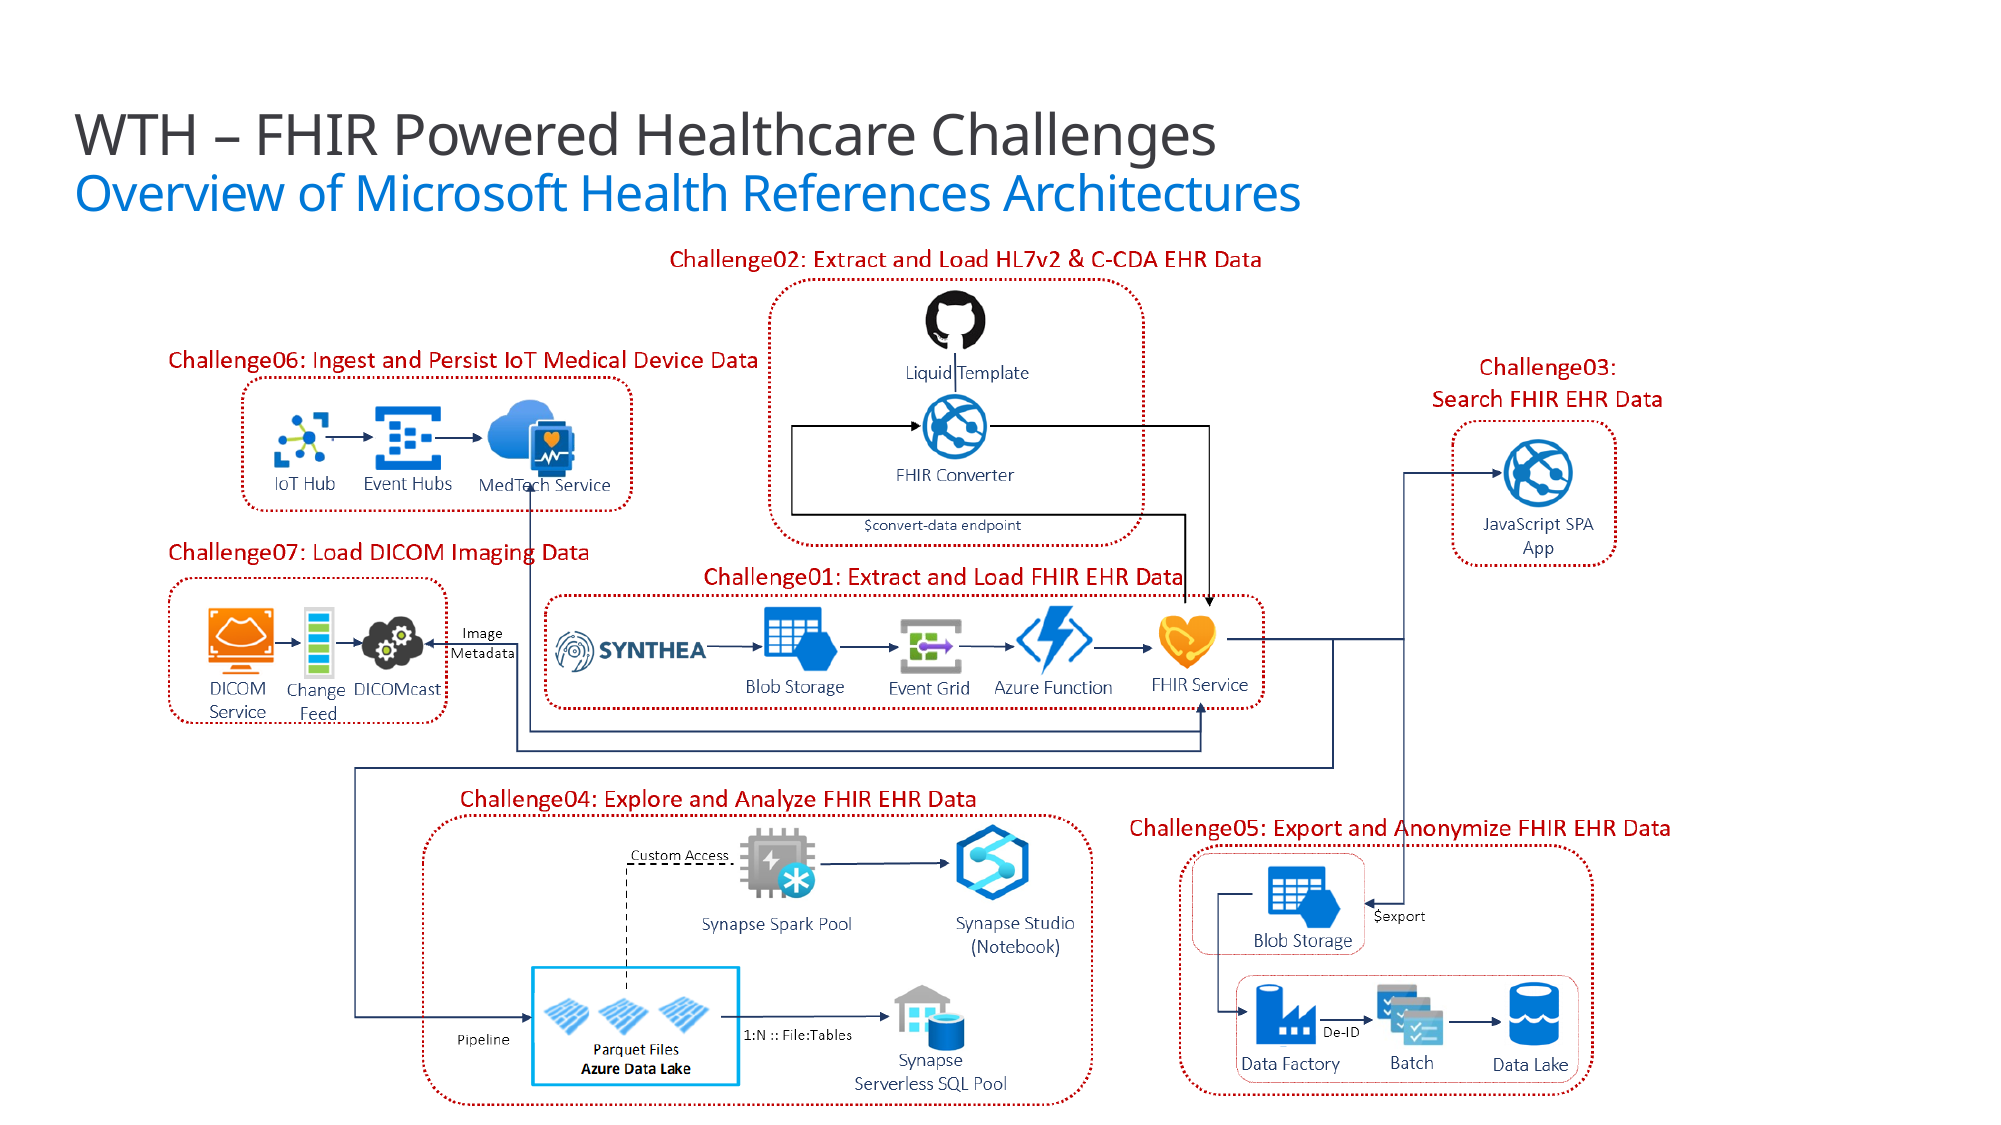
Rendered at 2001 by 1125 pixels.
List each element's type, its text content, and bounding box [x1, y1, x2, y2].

title WTH – FHIR Powered Healthcare Challenges Overview of Microsoft Health References Architectures [74, 91, 1930, 260]
picture [160, 236, 1685, 1113]
